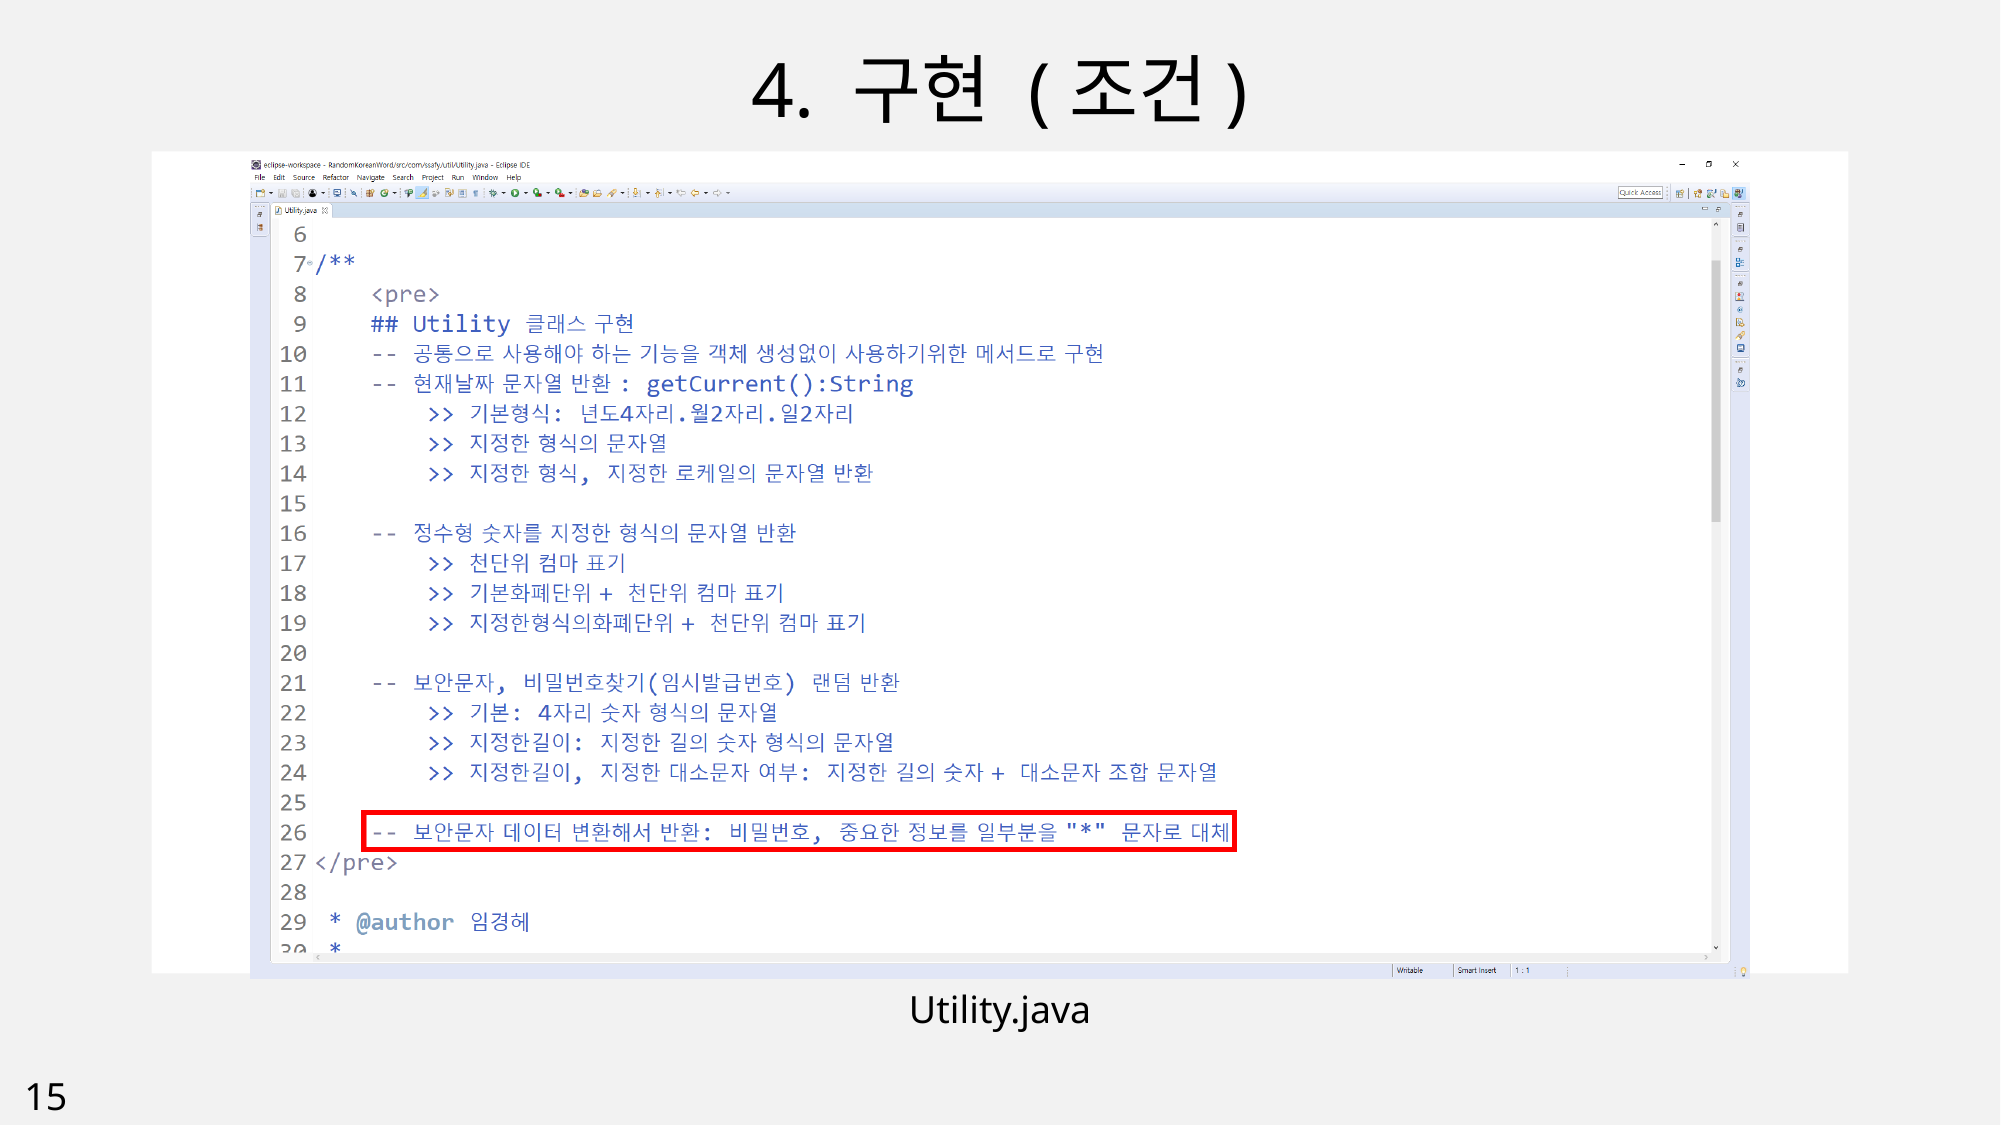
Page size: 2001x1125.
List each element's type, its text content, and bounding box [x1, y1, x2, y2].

slide_number 15 [0, 1065, 92, 1125]
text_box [250, 158, 1750, 1040]
text_box 4. 구현 (조건) [736, 35, 1263, 140]
